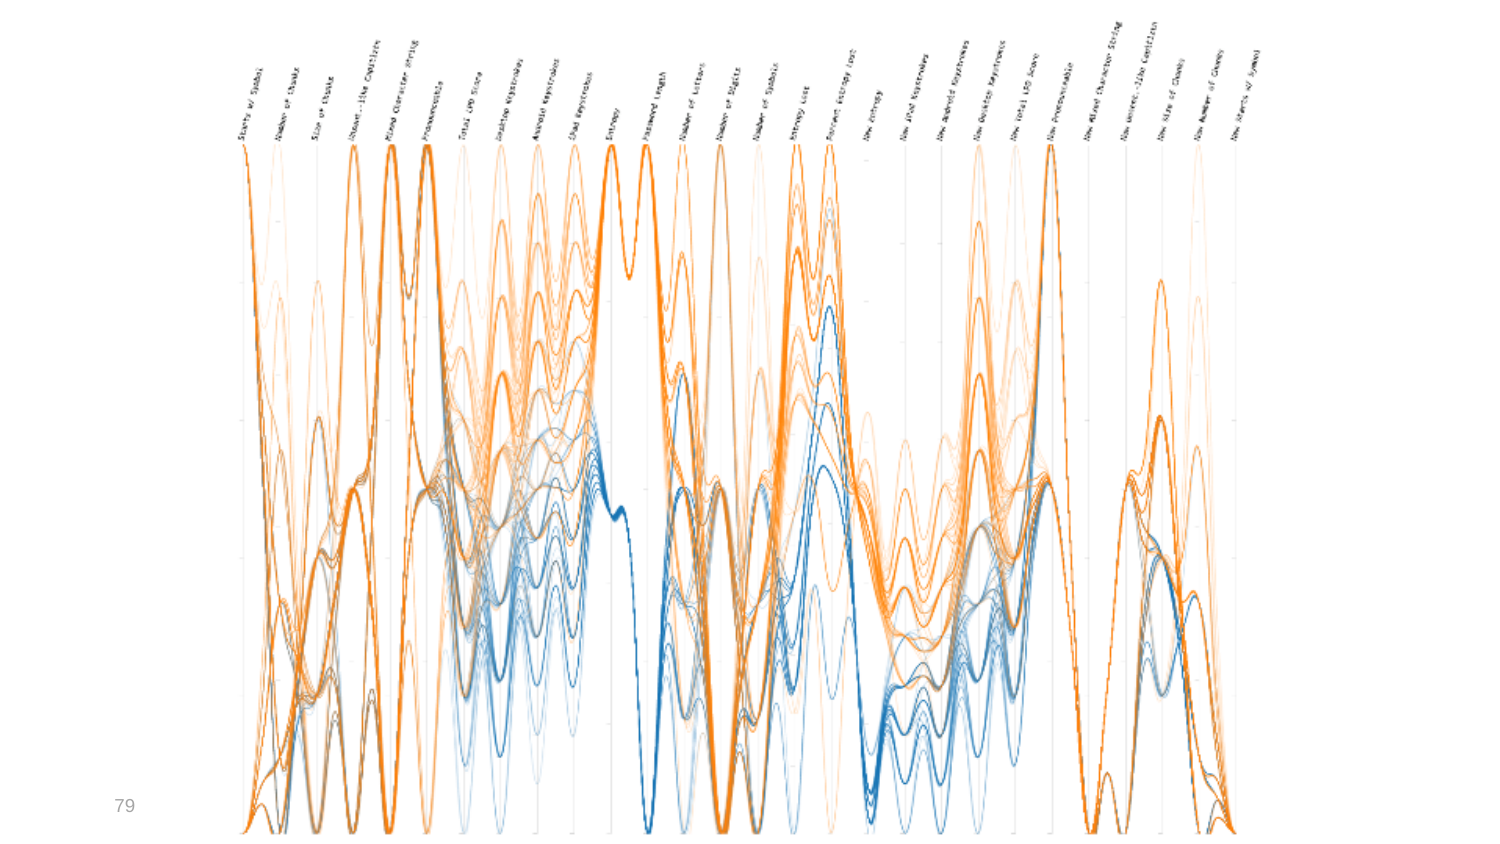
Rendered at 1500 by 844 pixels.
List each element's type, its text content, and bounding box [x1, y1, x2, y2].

picture [218, 0, 1279, 844]
slide_number 79 [103, 782, 218, 827]
